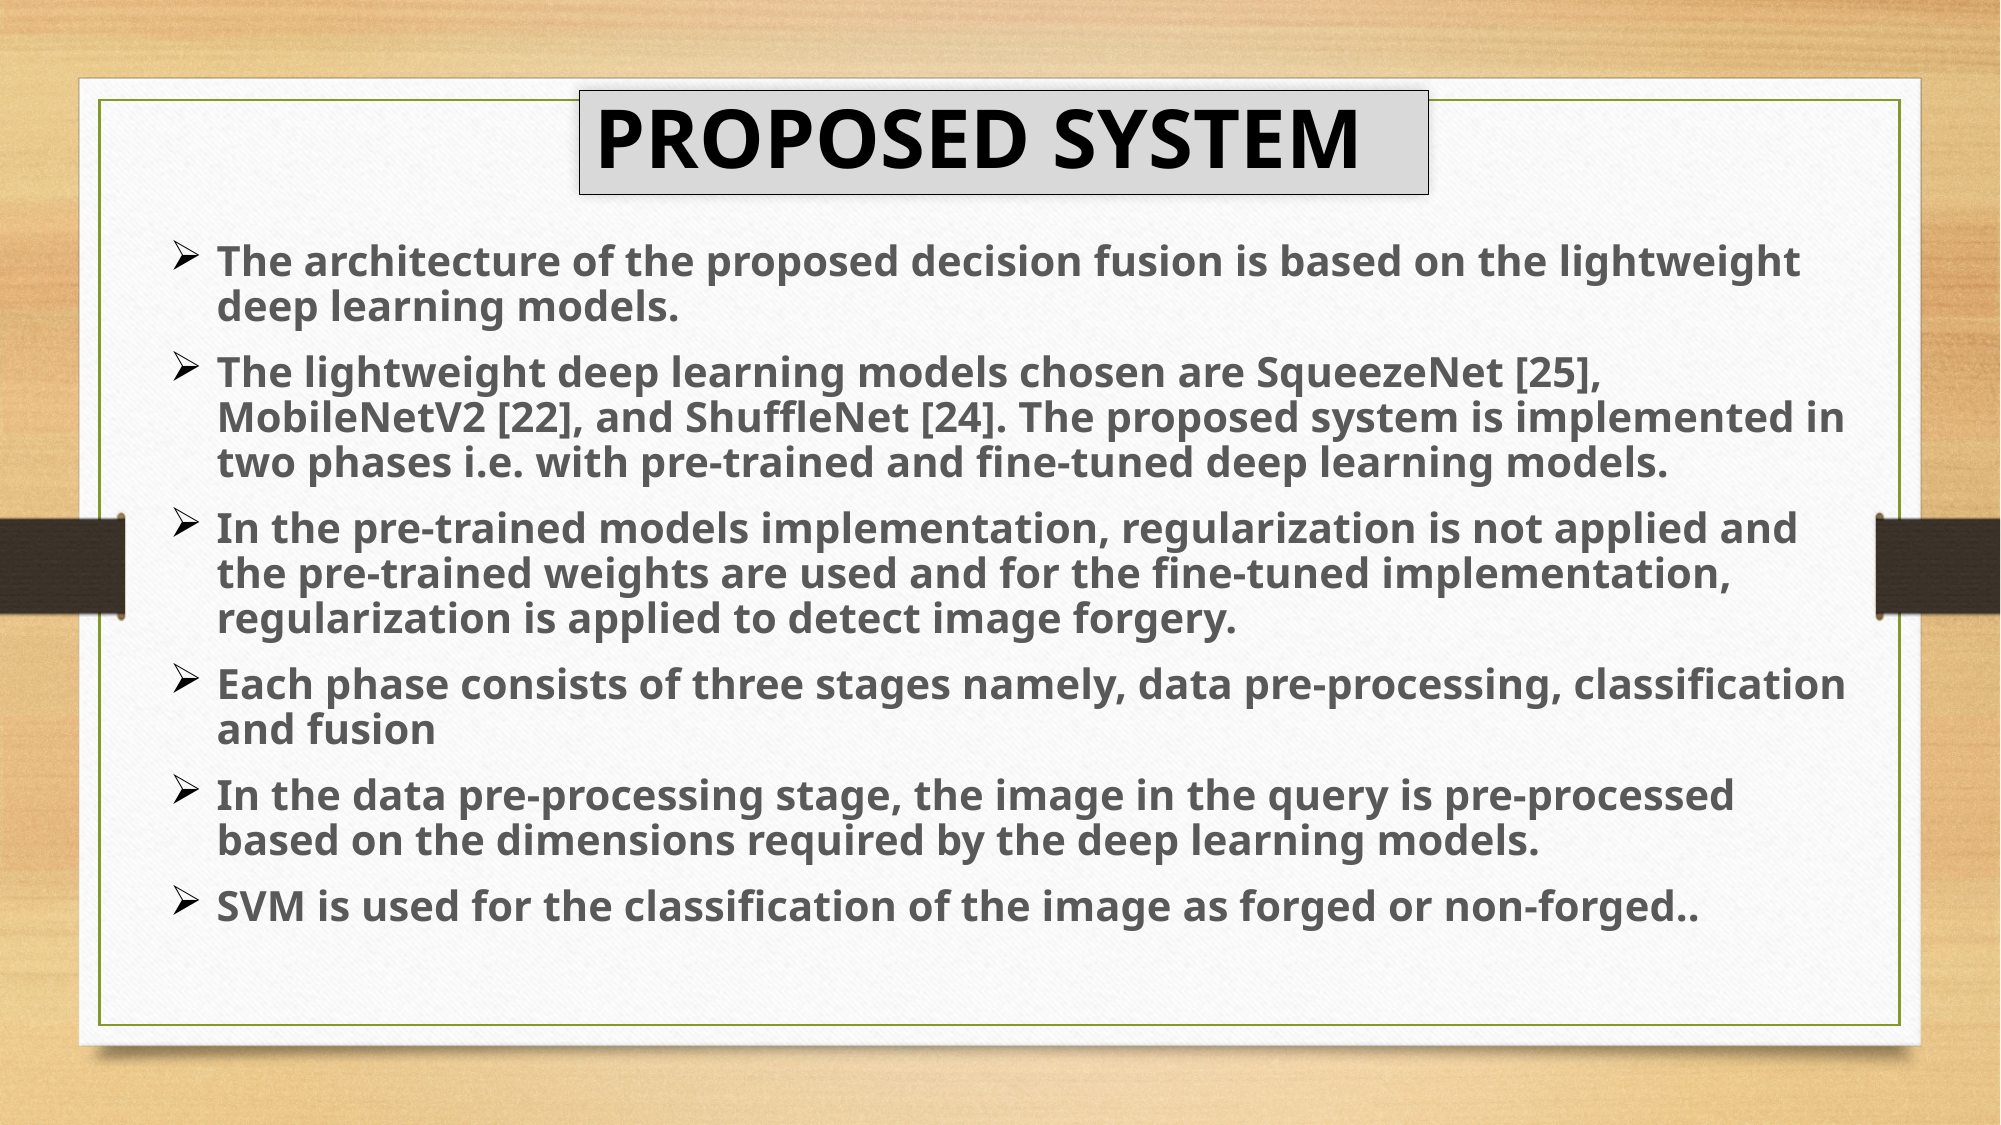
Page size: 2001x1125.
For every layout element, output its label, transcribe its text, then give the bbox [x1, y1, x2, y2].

text_box The architecture of the proposed decision fusion is based on the lightweight deep learning models. The lightweight deep learning models chosen are SqueezeNet [25], MobileNetV2 [22], and ShuffleNet [24]. The proposed system is implemented in two phases i.e. with pre-trained and fine-tuned deep learning models. In the pre-trained models implementation, regularization is not applied and the pre-trained weights are used and for the fine-tuned implementation, regularization is applied to detect image forgery. Each phase consists of three stages namely, data pre-processing, classification and fusion In the data pre-processing stage, the image in the query is pre-processed based on the dimensions required by the deep learning models. SVM is used for the classification of the image as forged or non-forged.. [155, 233, 1875, 990]
text_box PROPOSED SYSTEM [579, 90, 1429, 195]
picture [0, 0, 2001, 1125]
